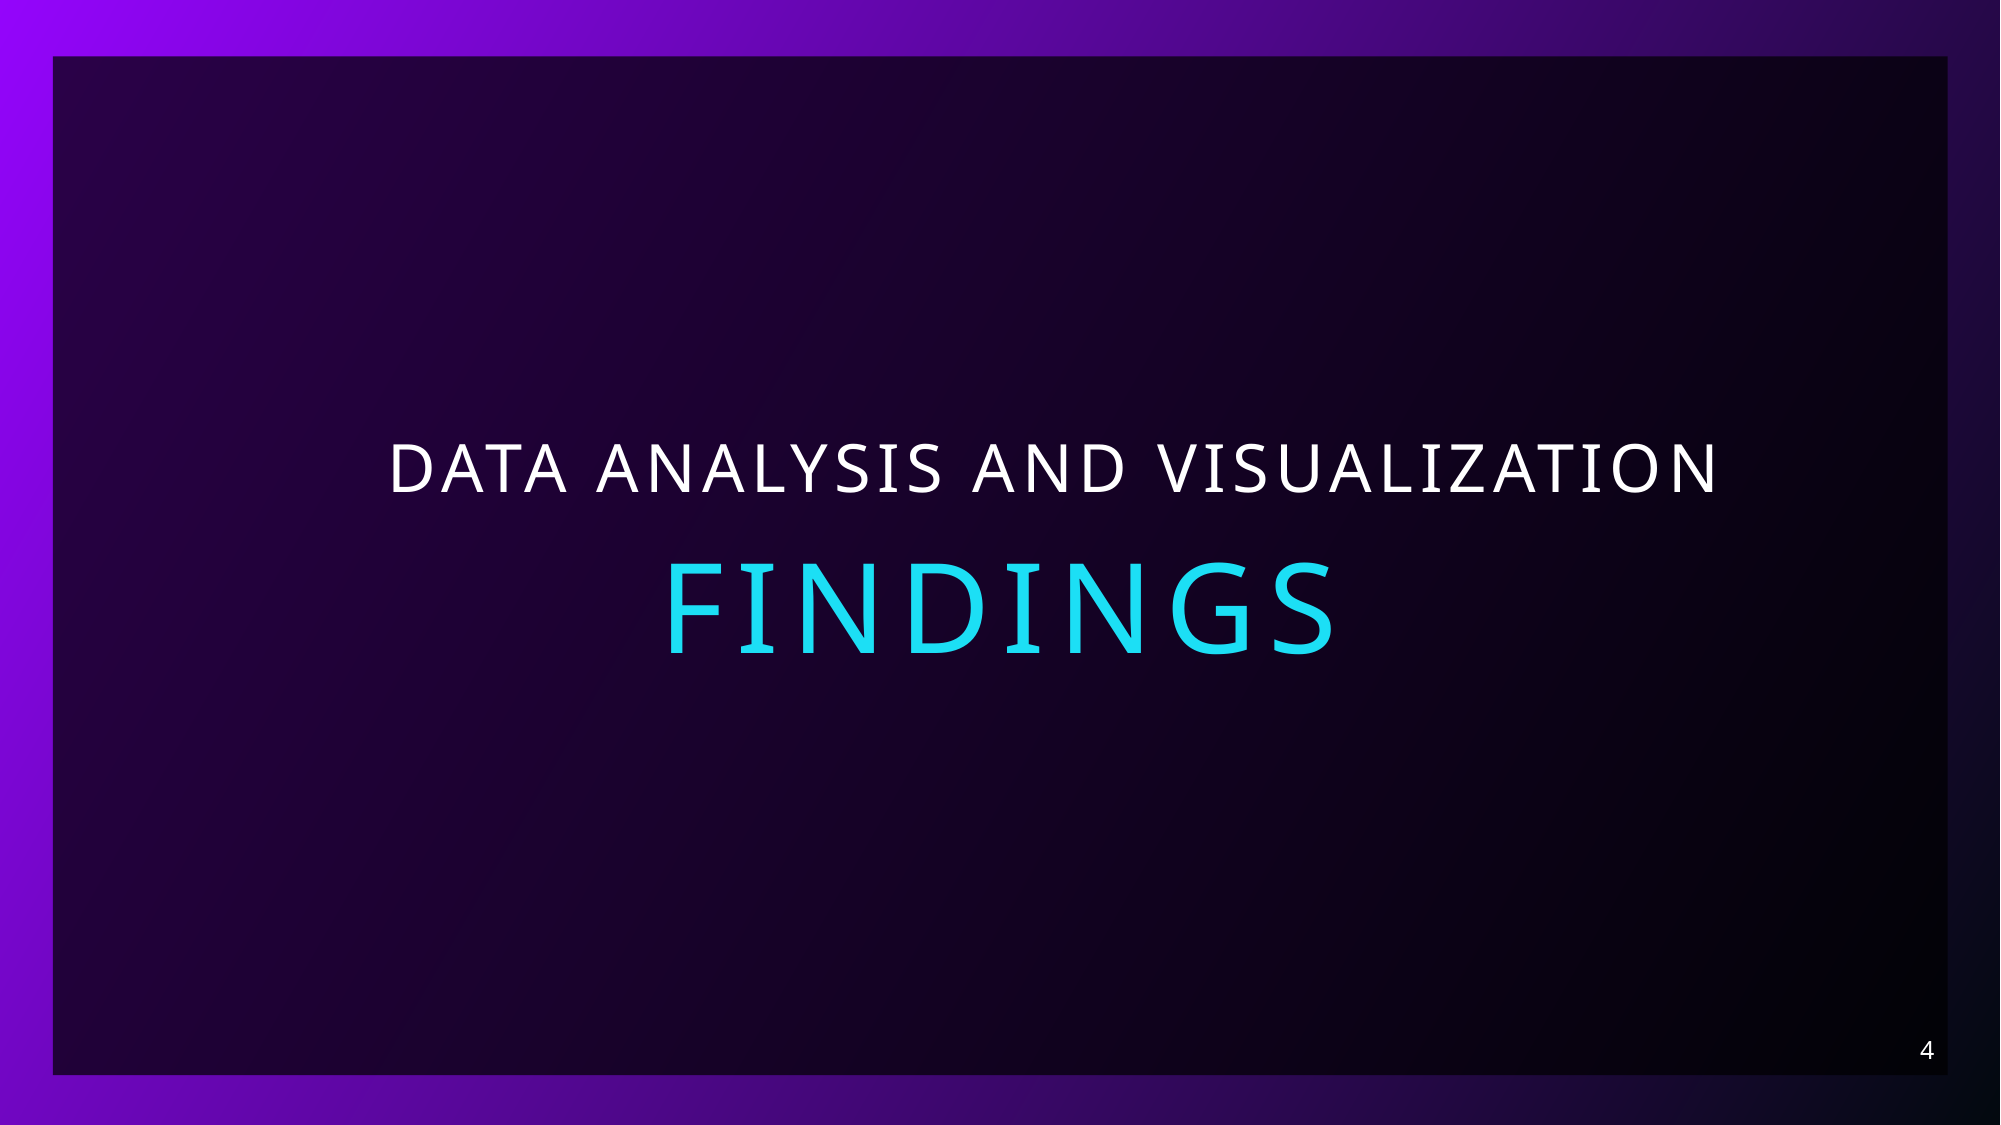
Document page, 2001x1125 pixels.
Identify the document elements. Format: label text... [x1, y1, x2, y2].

subtitle findings [50, 538, 1948, 930]
title Data Analysis and visualization [0, 0, 2000, 587]
slide_number 4 [1499, 1021, 1950, 1082]
